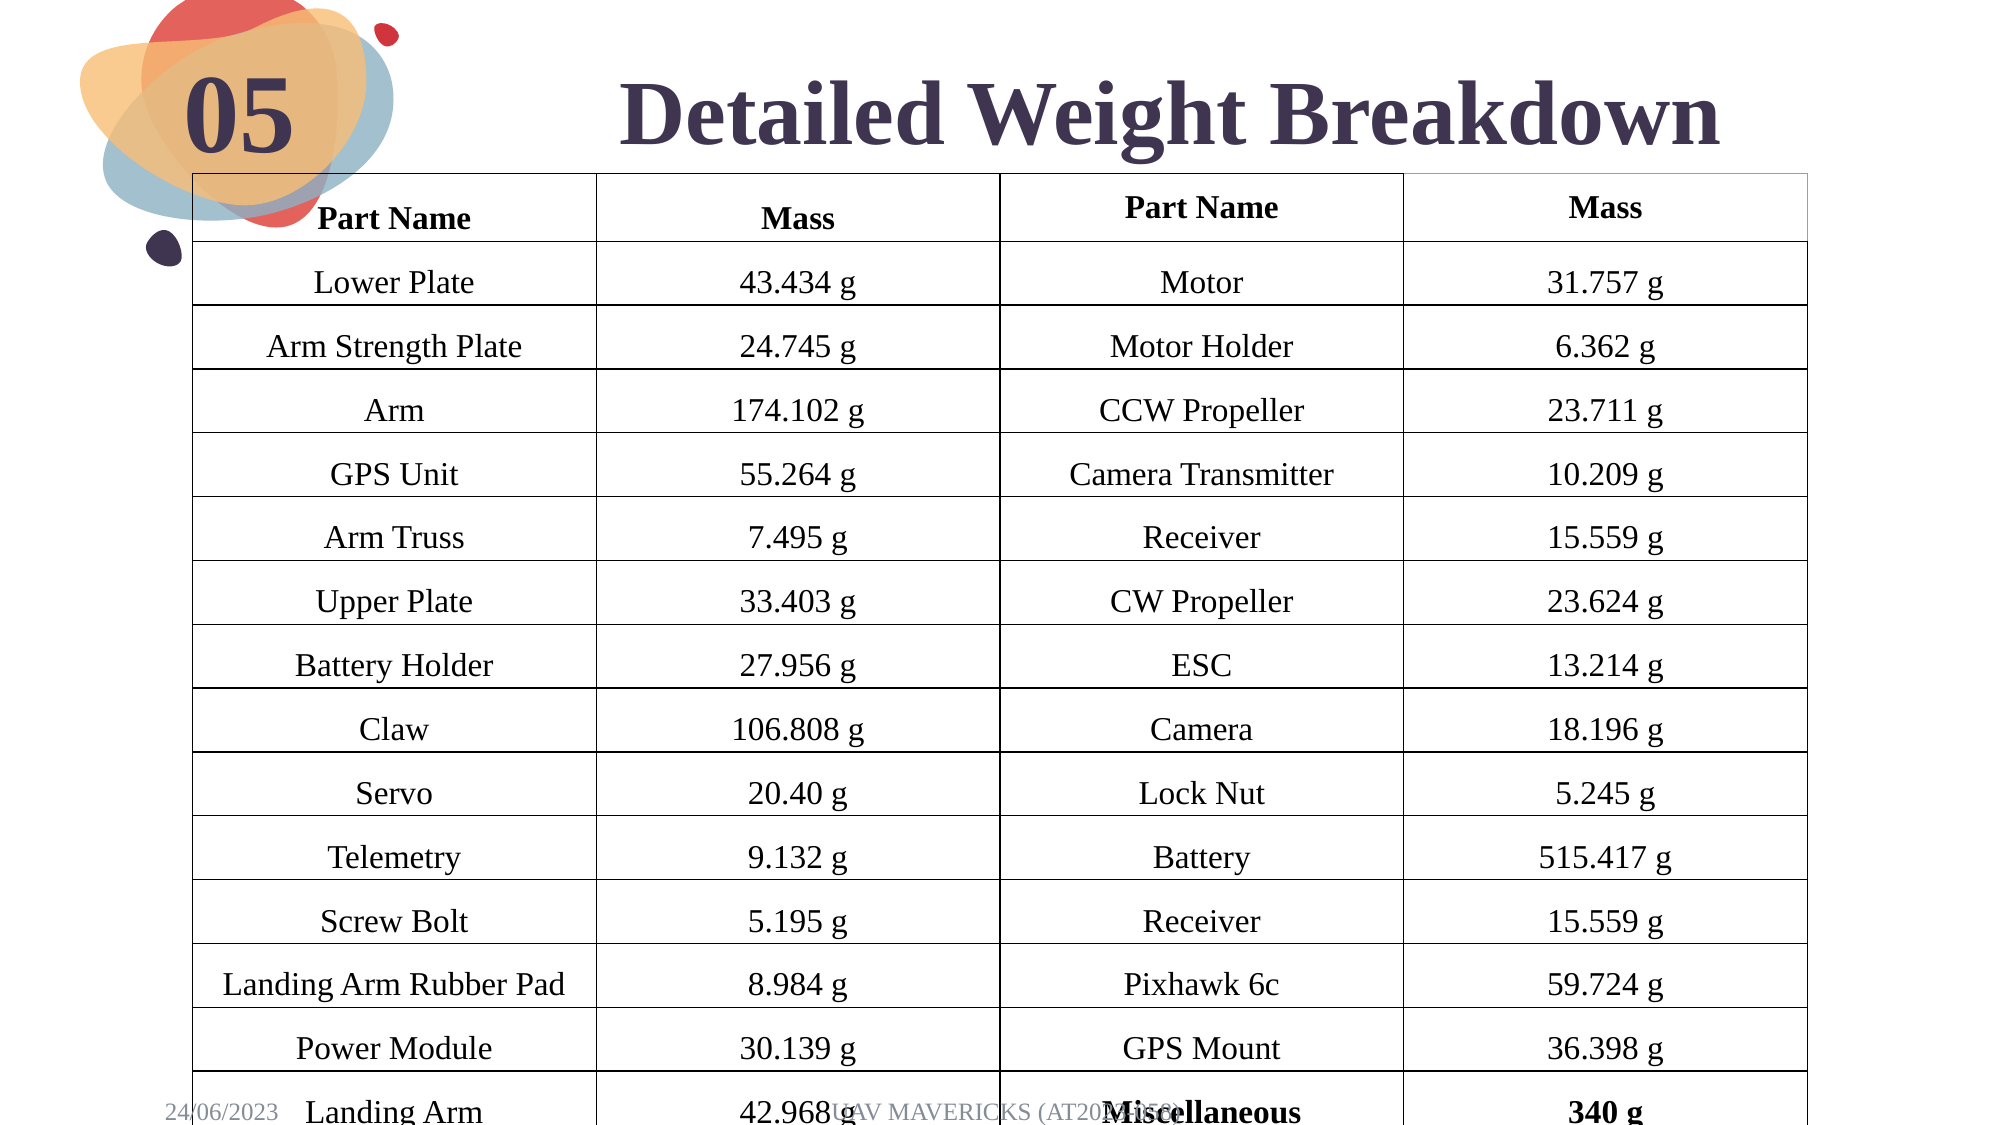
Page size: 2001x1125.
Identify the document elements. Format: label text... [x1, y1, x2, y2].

table_header Part Name [1001, 174, 1403, 241]
table_cell ESC [1001, 625, 1403, 687]
table_cell 31.757 g [1404, 242, 1807, 304]
table_cell Claw [193, 689, 596, 751]
table_cell 515.417 g [1404, 816, 1807, 879]
table_cell 10.209 g [1404, 433, 1807, 496]
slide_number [149, 1080, 600, 1125]
table_cell 42.968 g [597, 1072, 999, 1125]
table_cell Upper Plate [193, 561, 596, 624]
table_cell Battery [1001, 816, 1403, 879]
table_cell 27.956 g [597, 625, 999, 687]
table_cell Telemetry [193, 816, 596, 879]
table_cell Arm Truss [193, 497, 596, 560]
table_cell Camera Transmitter [1001, 433, 1403, 496]
table_cell CCW Propeller [1001, 370, 1403, 432]
table_cell GPS Mount [1001, 1008, 1403, 1070]
table_cell 5.195 g [597, 880, 999, 943]
table_cell Camera [1001, 689, 1403, 751]
table_cell 33.403 g [597, 561, 999, 624]
table_cell Miscellaneous [1001, 1072, 1403, 1125]
table_cell 55.264 g [597, 433, 999, 496]
title Detailed Weight Breakdown [479, 22, 1863, 209]
list 05 [144, 23, 335, 209]
table_header Mass [1404, 174, 1807, 241]
table_cell Arm Strength Plate [193, 306, 596, 368]
table_cell 13.214 g [1404, 625, 1807, 687]
table_header Mass [597, 174, 999, 241]
table_cell 43.434 g [597, 242, 999, 304]
table_cell Battery Holder [193, 625, 596, 687]
table_cell 23.624 g [1404, 561, 1807, 624]
table_cell Receiver [1001, 497, 1403, 560]
table_cell Receiver [1001, 880, 1403, 943]
table_cell 340 g [1404, 1072, 1807, 1125]
table_cell 174.102 g [597, 370, 999, 432]
table_cell 9.132 g [597, 816, 999, 879]
table_cell Arm [193, 370, 596, 432]
table_cell 18.196 g [1404, 689, 1807, 751]
table_cell Screw Bolt [193, 880, 596, 943]
table_cell Landing Arm [193, 1072, 596, 1080]
footer UAV MAVERICKS (AT2023-058) [668, 1080, 1344, 1125]
table_cell Lower Plate [193, 242, 596, 304]
table_cell 5.245 g [1404, 753, 1807, 815]
table_cell 7.495 g [597, 497, 999, 560]
table_cell 36.398 g [1404, 1008, 1807, 1070]
table_cell CW Propeller [1001, 561, 1403, 624]
table_cell Pixhawk 6c [1001, 944, 1403, 1007]
table_cell Motor Holder [1001, 306, 1403, 368]
table_cell 24.745 g [597, 306, 999, 368]
table_cell 30.139 g [597, 1008, 999, 1070]
table_cell Servo [193, 753, 596, 815]
table_cell GPS Unit [193, 433, 596, 496]
table_cell 106.808 g [597, 689, 999, 751]
table_cell 8.984 g [597, 944, 999, 1007]
table_cell 15.559 g [1404, 880, 1807, 943]
table_cell 6.362 g [1404, 306, 1807, 368]
table_cell Power Module [193, 1008, 596, 1070]
table_cell Landing Arm Rubber Pad [193, 944, 596, 1007]
table_cell Motor [1001, 242, 1403, 304]
table_cell 23.711 g [1404, 370, 1807, 432]
table_cell 20.40 g [597, 753, 999, 815]
table_cell 15.559 g [1404, 497, 1807, 560]
table_cell 59.724 g [1404, 944, 1807, 1007]
table_cell Lock Nut [1001, 753, 1403, 815]
table_header Part Name [193, 174, 596, 241]
